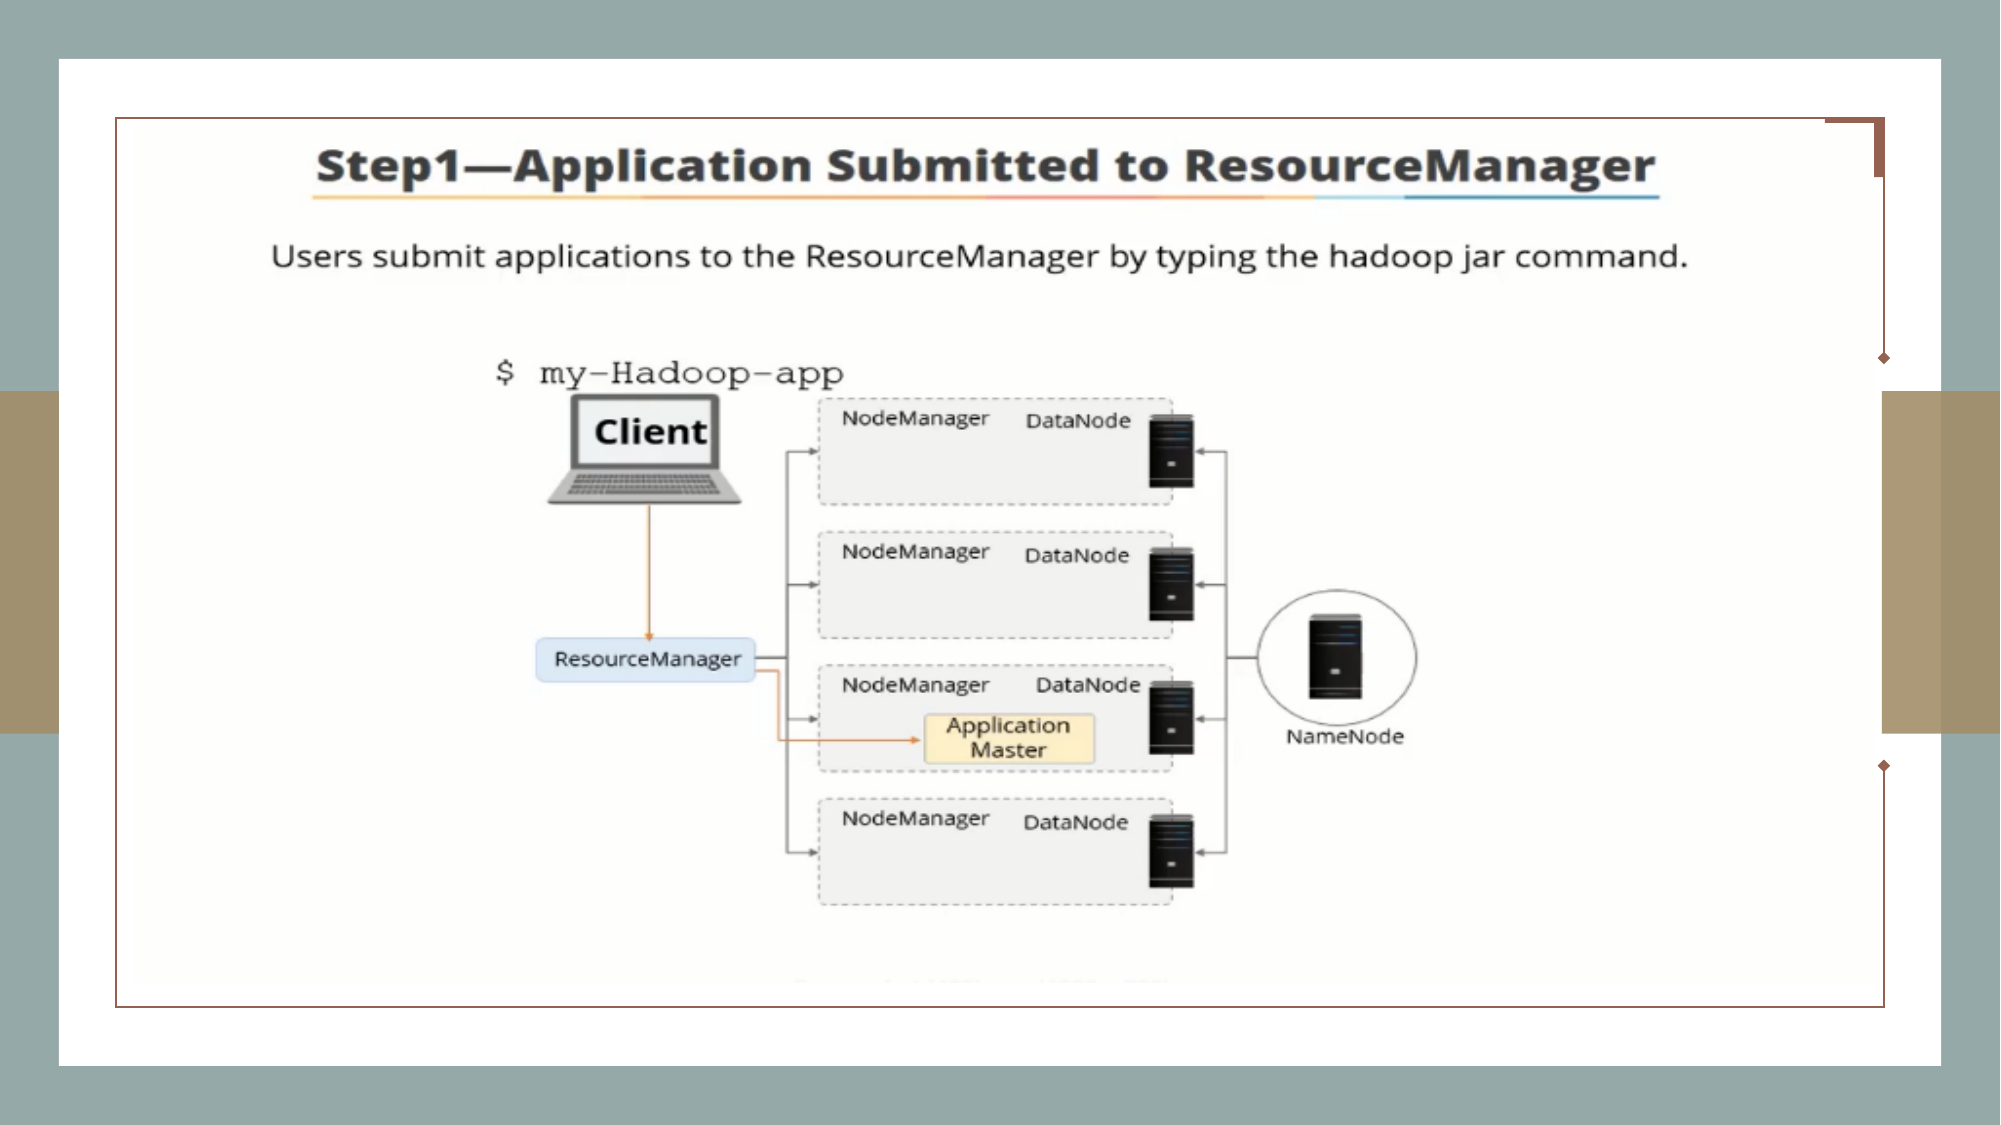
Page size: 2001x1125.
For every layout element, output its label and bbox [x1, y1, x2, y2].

picture [134, 123, 1874, 983]
